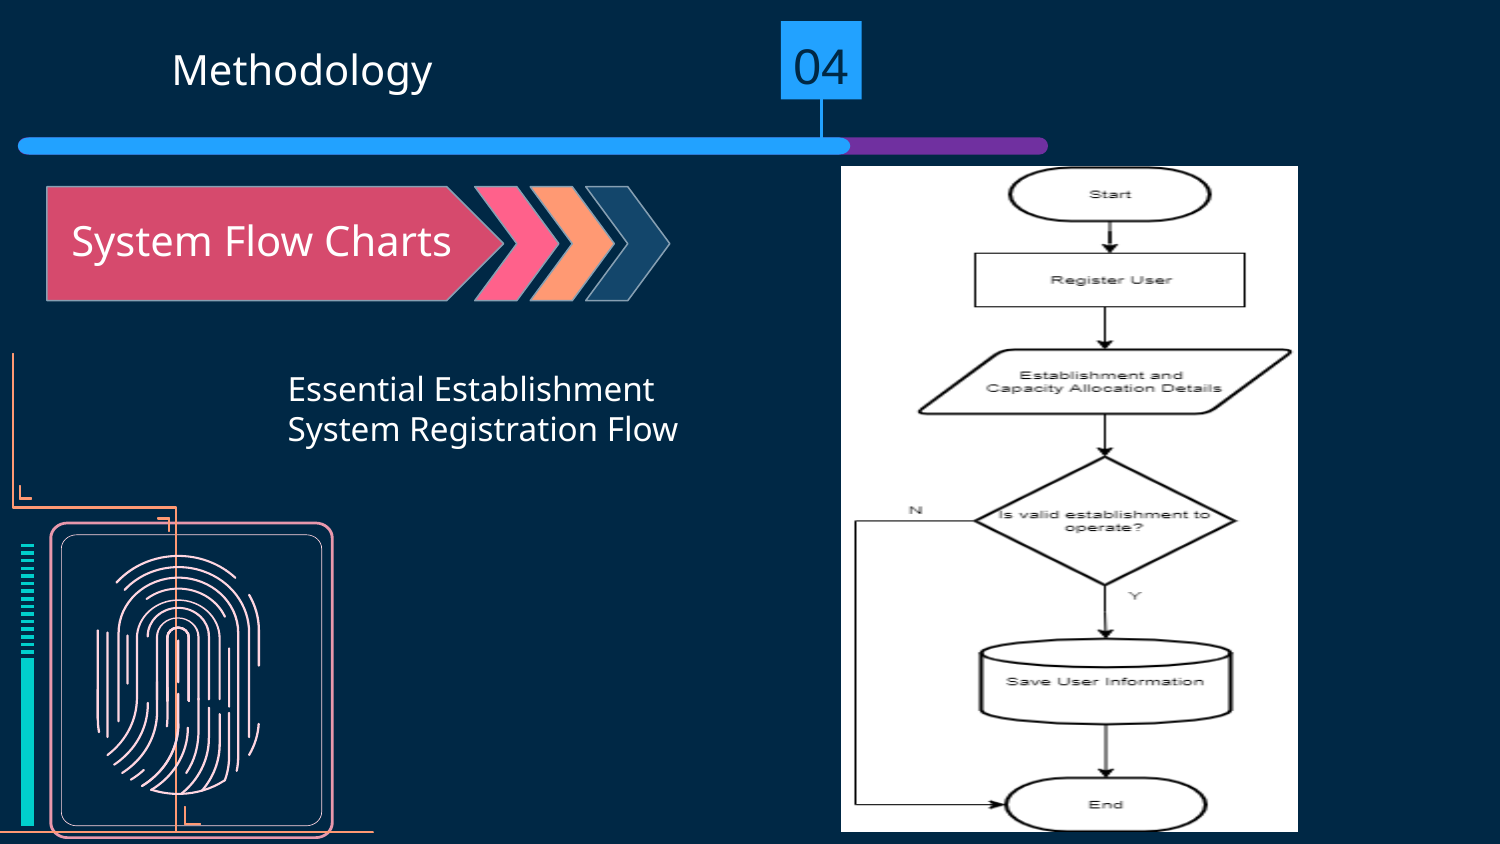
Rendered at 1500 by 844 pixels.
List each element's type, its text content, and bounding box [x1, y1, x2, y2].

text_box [96, 554, 261, 796]
text_box [17, 137, 851, 155]
text_box [780, 21, 862, 26]
text_box Essential Establishment System Registration Flow [375, 353, 752, 441]
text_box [46, 186, 671, 301]
text_box Methodology [17, 32, 586, 109]
text_box [843, 137, 1048, 155]
text_box System Flow Charts [0, 174, 548, 280]
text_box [0, 353, 374, 833]
picture [841, 166, 1299, 832]
text_box 04 [740, 26, 902, 102]
